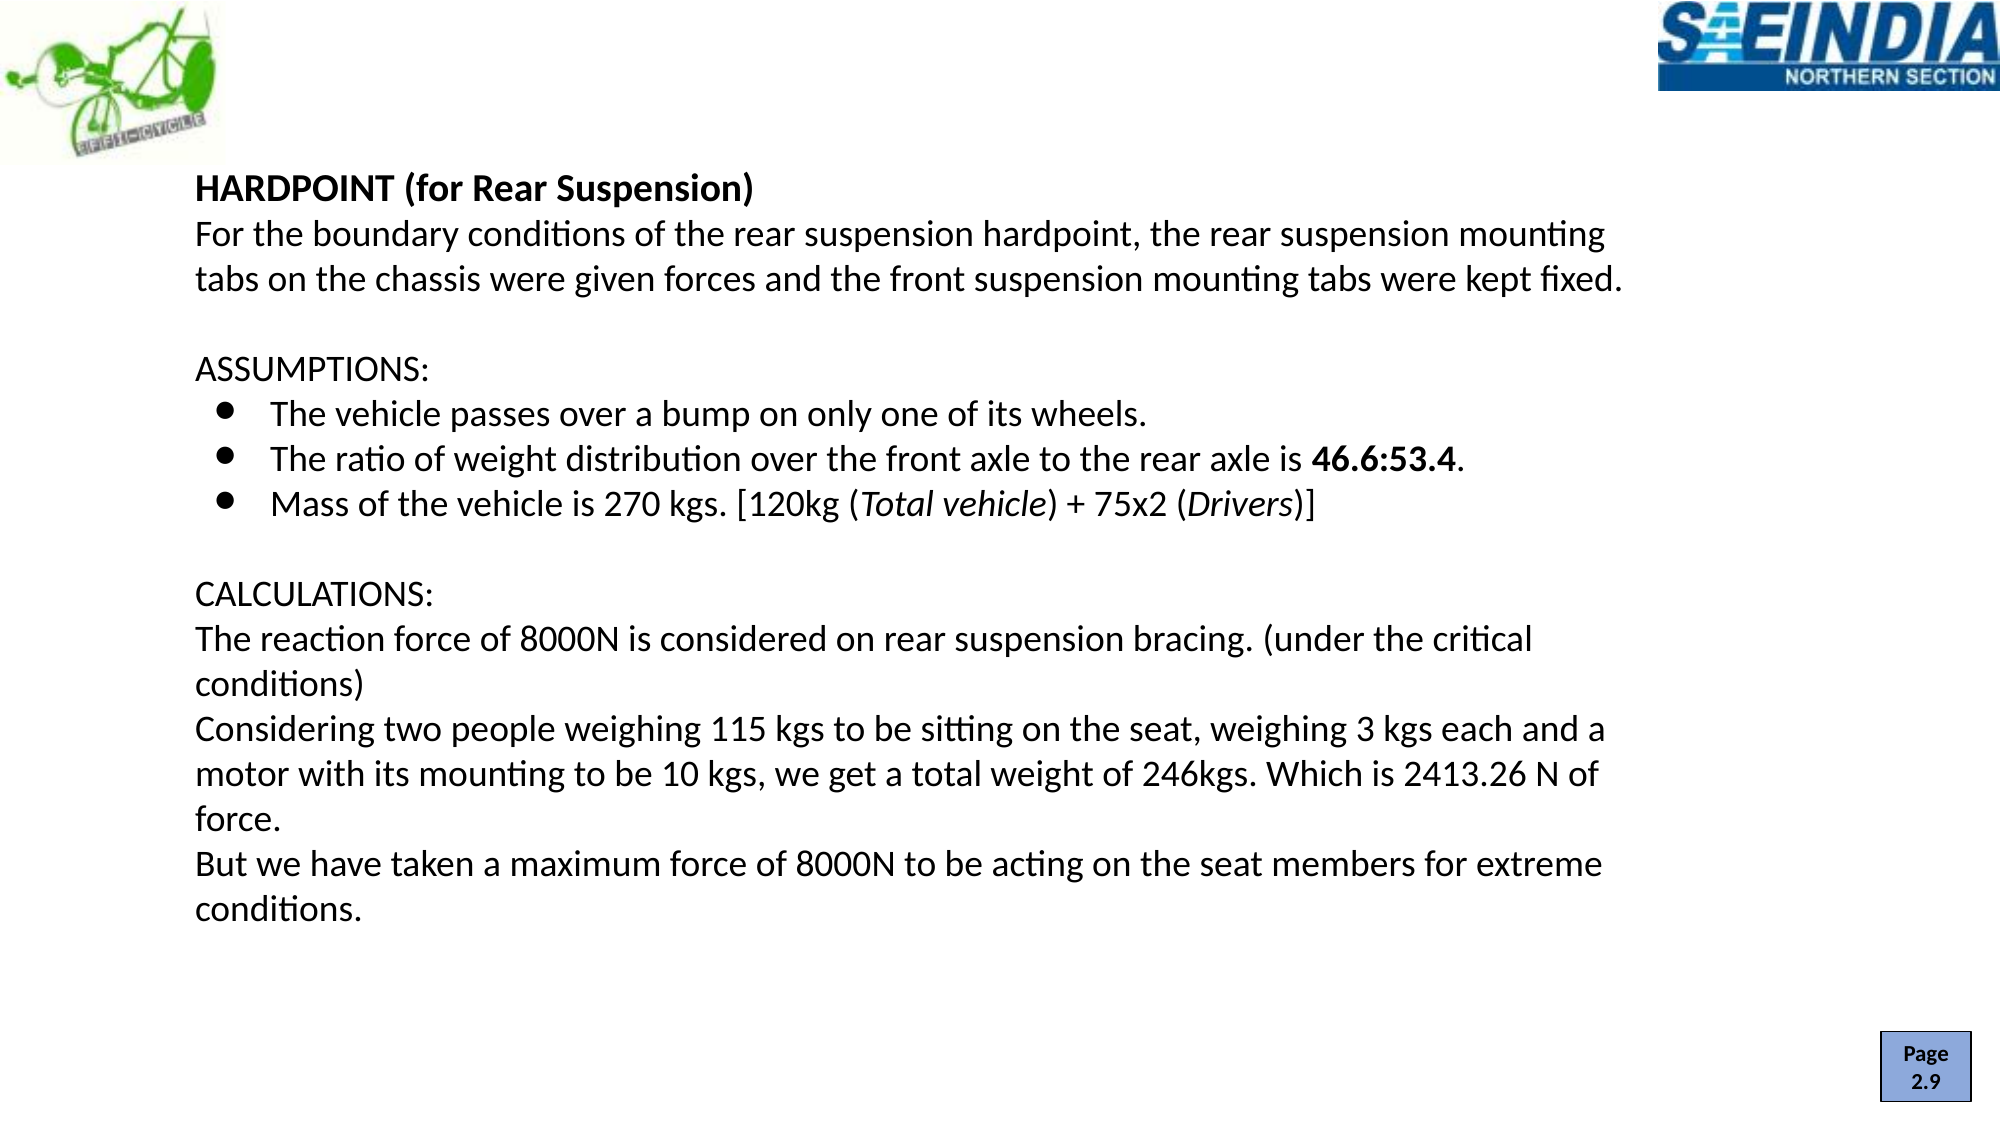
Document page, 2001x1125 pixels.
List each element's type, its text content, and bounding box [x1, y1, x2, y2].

text_box HARDPOINT (for Rear Suspension) For the boundary conditions of the rear suspension hardpoint, the rear suspension mounting tabs on the chassis were given forces and the front suspension mounting tabs were kept fixed. ASSUMPTIONS: The vehicle passes over a bump on only one of its wheels. The ratio of weight distribution over the front axle to the rear axle is 46.6:53.4. Mass of the vehicle is 270 kgs. [120kg (Total vehicle) + 75x2 (Drivers)] CALCULATIONS: The reaction force of 8000N is considered on rear suspension bracing. (under the critical conditions) Considering two people weighing 115 kgs to be sitting on the seat, weighing 3 kgs each and a motor with its mounting to be 10 kgs, we get a total weight of 246kgs. Which is 2413.26 N of force. But we have taken a maximum force of 8000N to be acting on the seat members for extreme conditions. [179, 146, 1653, 1125]
text_box Page 2.9 [1881, 1031, 1972, 1102]
picture [0, 1, 226, 165]
picture [1658, 1, 2000, 91]
